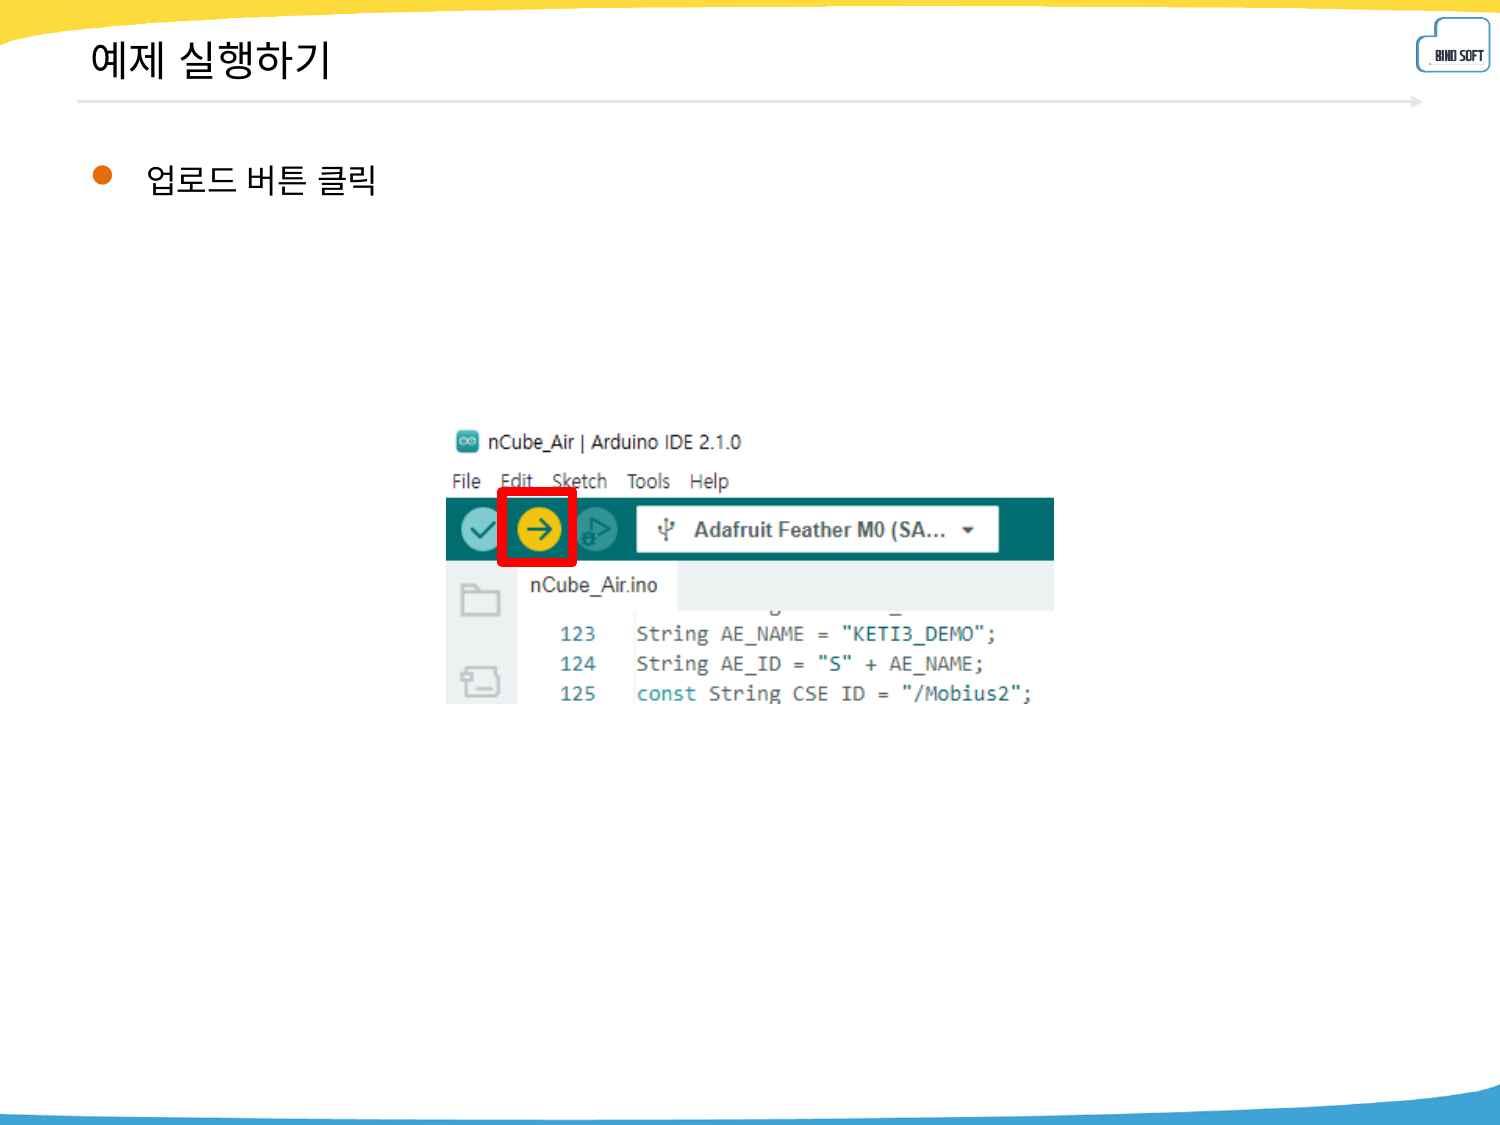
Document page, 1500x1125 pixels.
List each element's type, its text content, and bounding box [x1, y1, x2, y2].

picture [445, 421, 1055, 704]
picture [0, 0, 1500, 74]
picture [0, 1084, 1500, 1125]
title 예제 실행하기 [75, 11, 1425, 108]
list 업로드 버튼 클릭 [75, 152, 1425, 1055]
